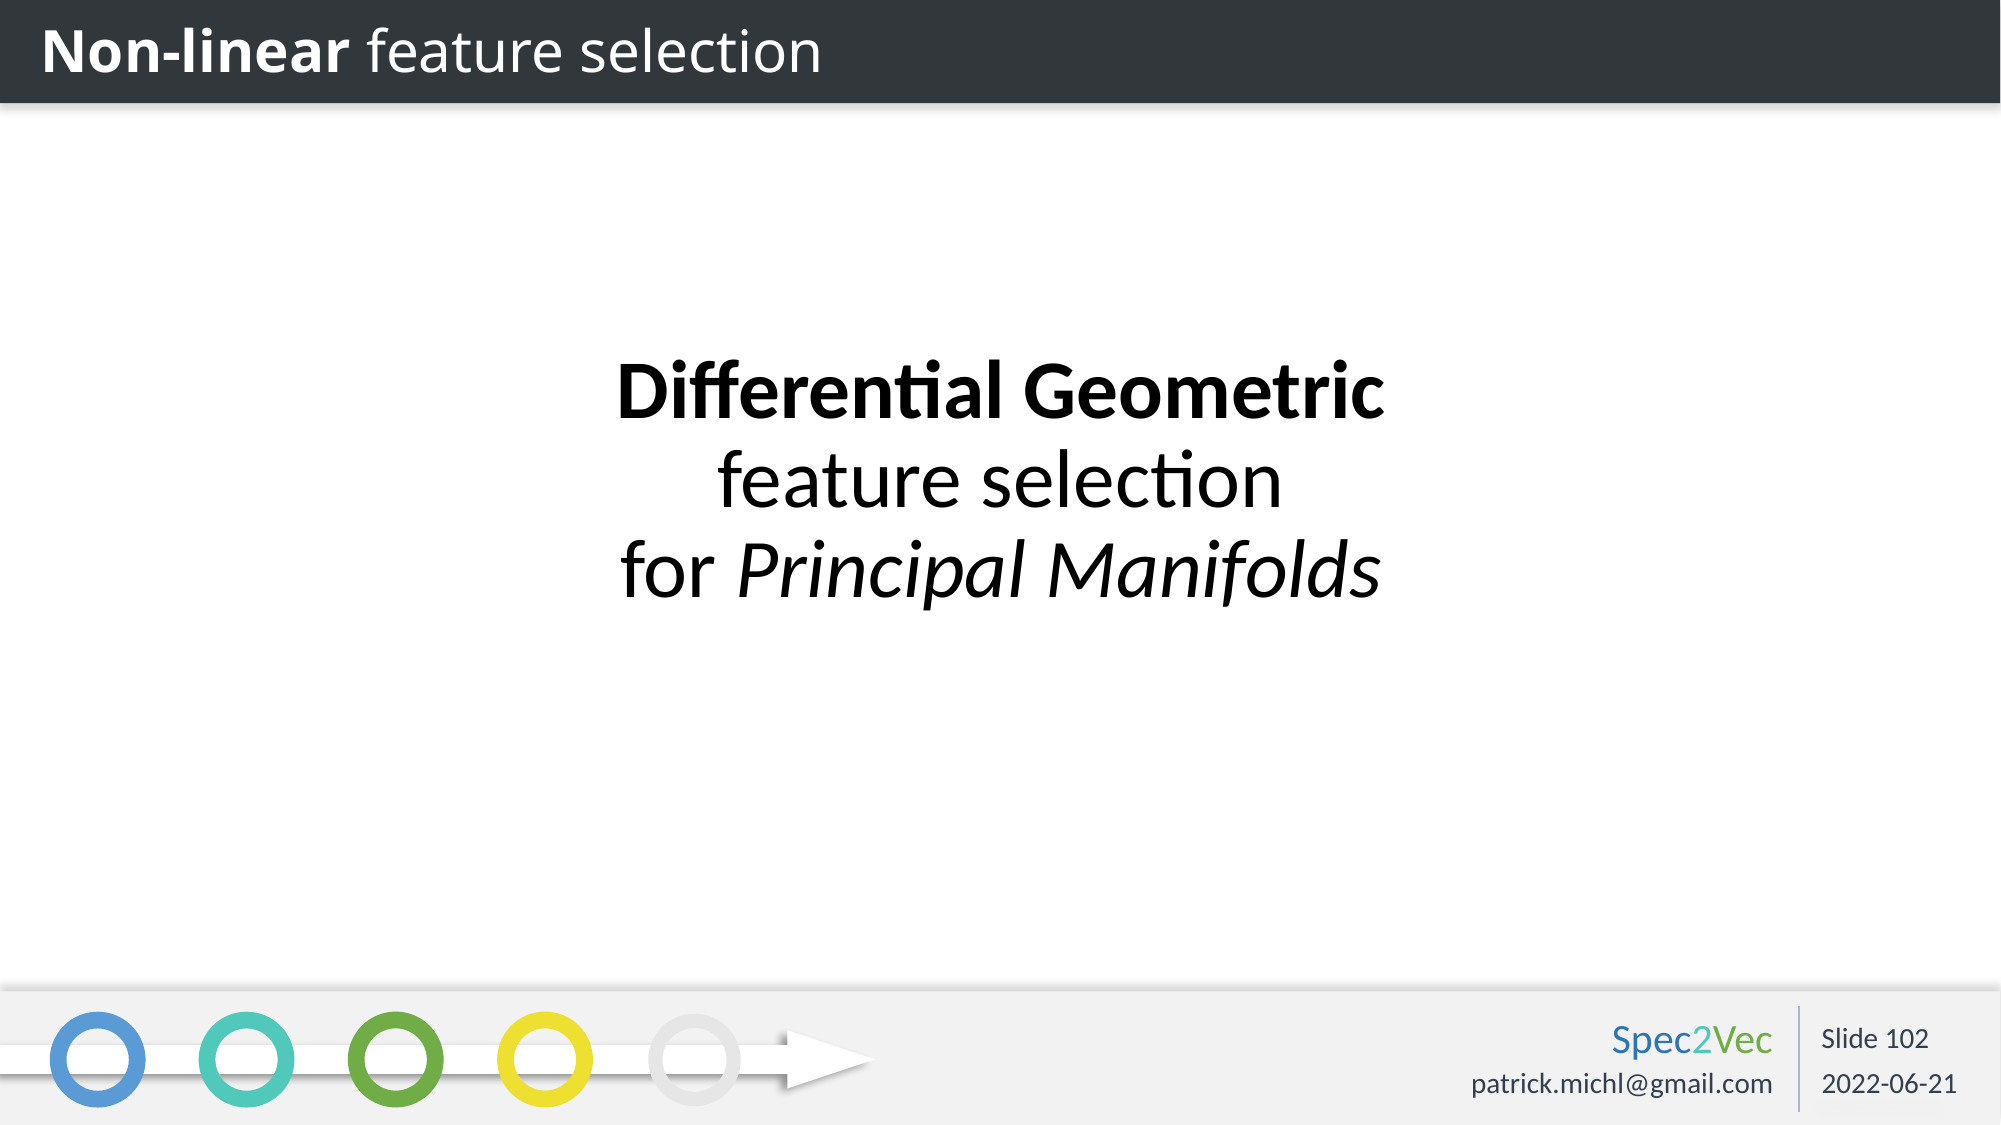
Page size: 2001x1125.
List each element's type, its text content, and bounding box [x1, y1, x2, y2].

text_box Differential Geometric feature selection for Principal Manifolds [25, 140, 1969, 958]
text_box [198, 1011, 295, 1108]
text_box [497, 1011, 593, 1108]
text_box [49, 1011, 146, 1108]
text_box Non-linear feature selection [25, 5, 1922, 102]
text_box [347, 1011, 444, 1108]
